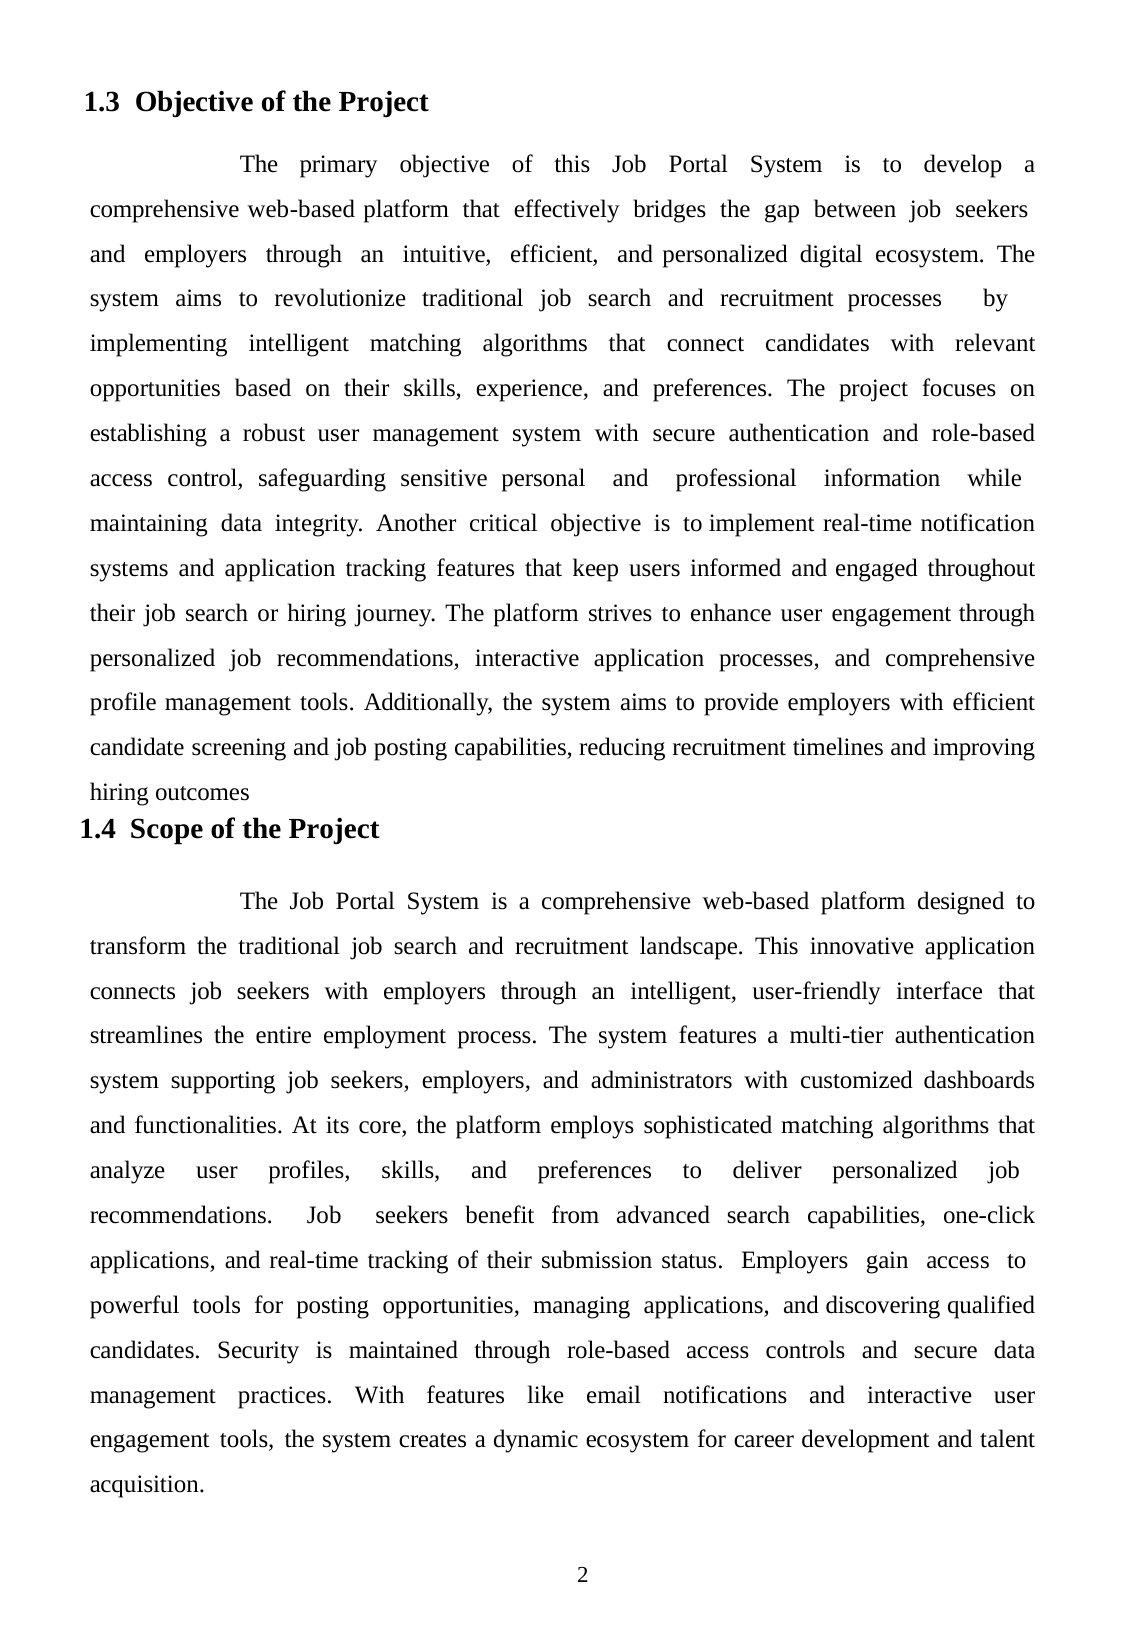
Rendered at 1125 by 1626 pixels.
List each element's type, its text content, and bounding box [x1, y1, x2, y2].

text_box 2 [575, 1559, 603, 1588]
text_box 1.4 Scope of the Project [62, 801, 625, 887]
text_box 1.3 Objective of the Project [62, 74, 625, 160]
text_box The primary objective of this Job Portal System is to develop a comprehensive web-based platform that effectively bridges the gap between job seekers and employers through an intuitive, efficient, and personalized digital ecosystem. The system aims to revolutionize traditional job search and recruitment processes by implementing intelligent matching algorithms that connect candidates with relevant opportunities based on their skills, experience, and preferences. The project focuses on establishing a robust user management system with secure authentication and role-based access control, safeguarding sensitive personal and professional information while maintaining data integrity. Another critical objective is to implement real-time notification systems and application tracking features that keep users informed and engaged throughout their job search or hiring journey. The platform strives to enhance user engagement through personalized job recommendations, interactive application processes, and comprehensive profile management tools. Additionally, the system aims to provide employers with efficient candidate screening and job posting capabilities, reducing recruitment timelines and improving hiring outcomes [74, 124, 1050, 862]
text_box The Job Portal System is a comprehensive web-based platform designed to transform the traditional job search and recruitment landscape. This innovative application connects job seekers with employers through an intelligent, user-friendly interface that streamlines the entire employment process. The system features a multi-tier authentication system supporting job seekers, employers, and administrators with customized dashboards and functionalities. At its core, the platform employs sophisticated matching algorithms that analyze user profiles, skills, and preferences to deliver personalized job recommendations. Job seekers benefit from advanced search capabilities, one-click applications, and real-time tracking of their submission status. Employers gain access to powerful tools for posting opportunities, managing applications, and discovering qualified candidates. Security is maintained through role-based access controls and secure data management practices. With features like email notifications and interactive user engagement tools, the system creates a dynamic ecosystem for career development and talent acquisition. [74, 862, 1050, 1506]
